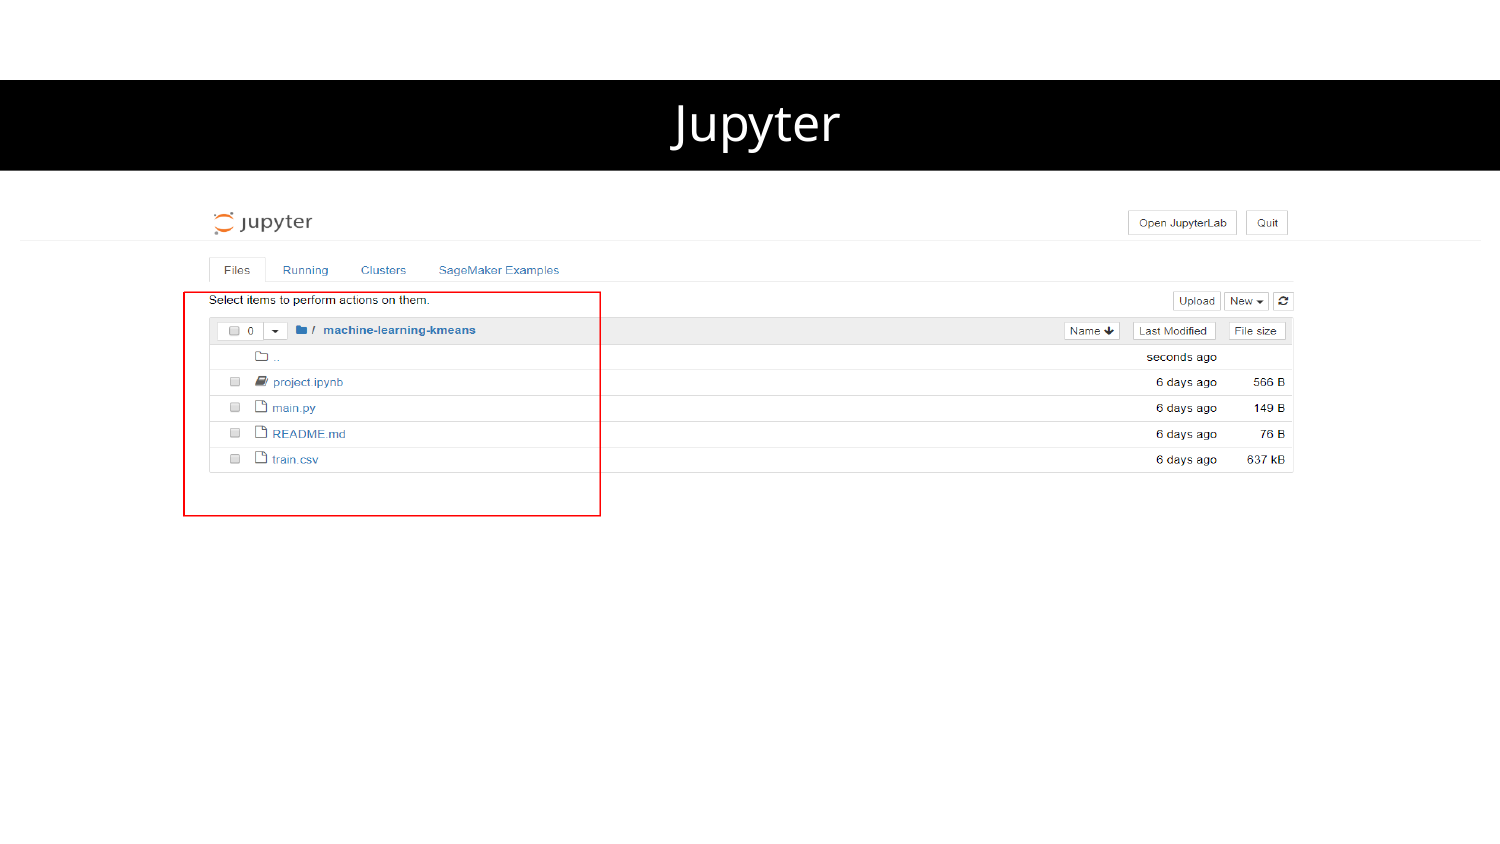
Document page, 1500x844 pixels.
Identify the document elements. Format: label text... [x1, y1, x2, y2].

picture [20, 206, 1481, 844]
text_box [0, 79, 1500, 172]
title Jupyter [68, 79, 1448, 171]
